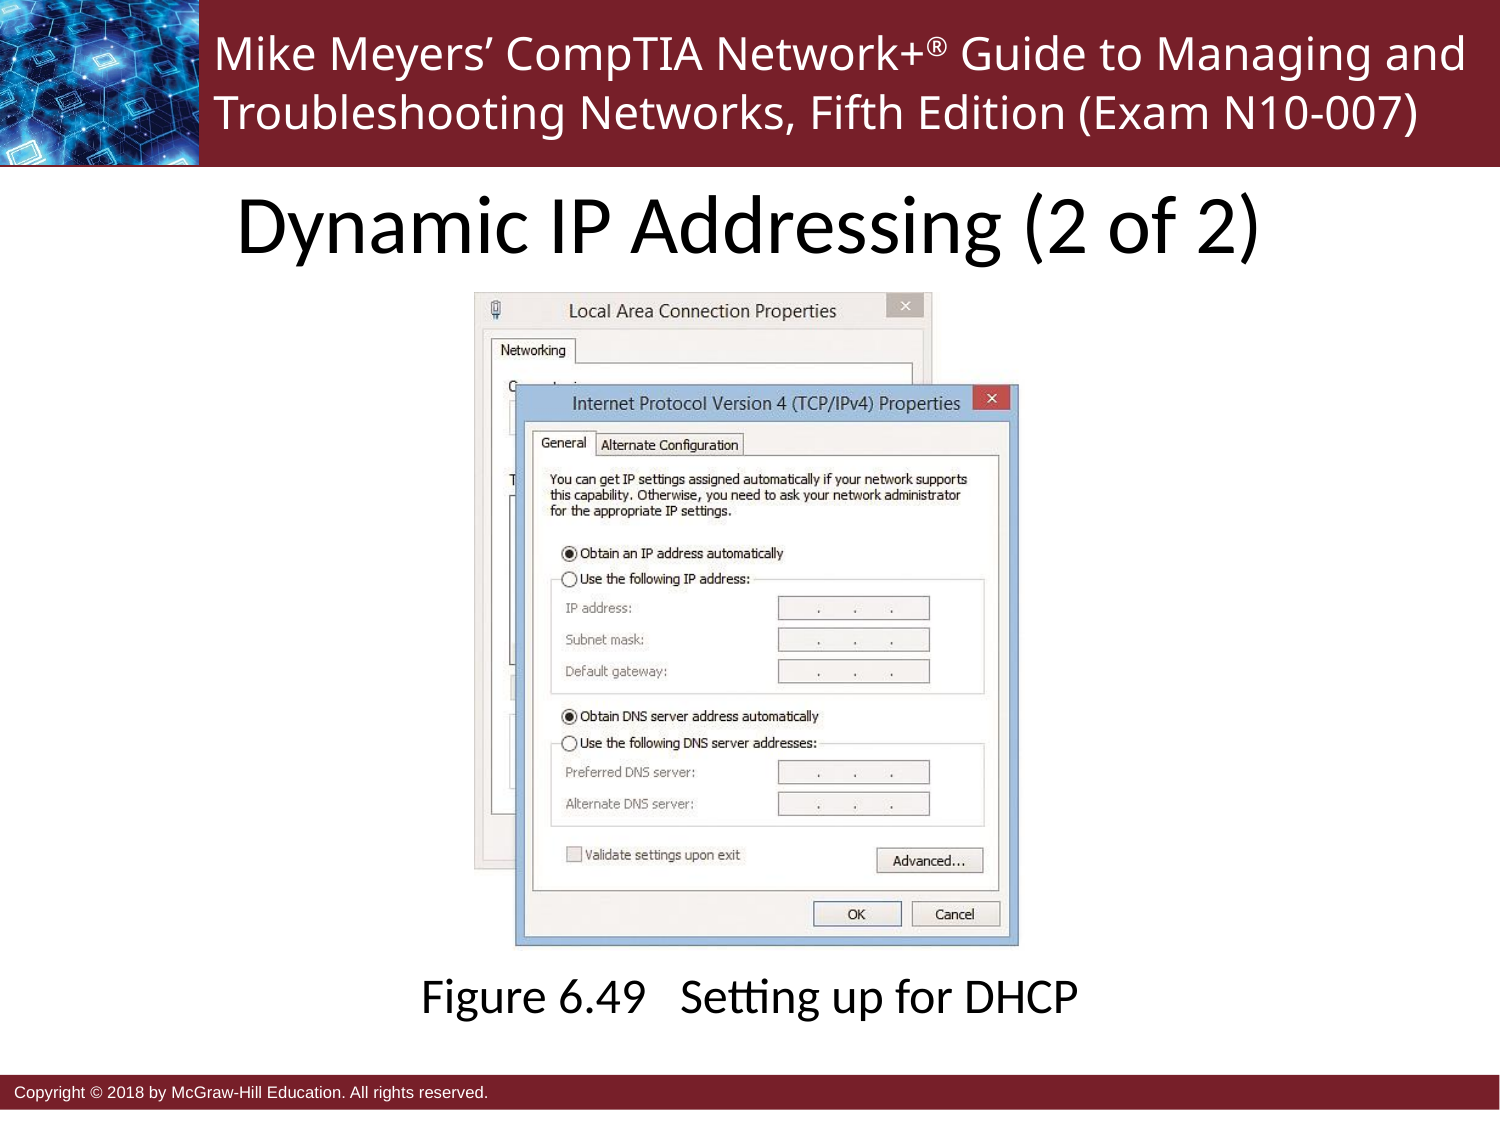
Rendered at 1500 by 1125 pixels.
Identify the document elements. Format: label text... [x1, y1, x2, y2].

picture [0, 0, 199, 165]
title Dynamic IP Addressing (2 of 2) [75, 162, 1425, 288]
list Figure 6.49 Setting up for DHCP [0, 955, 1500, 1044]
picture [474, 292, 1026, 951]
